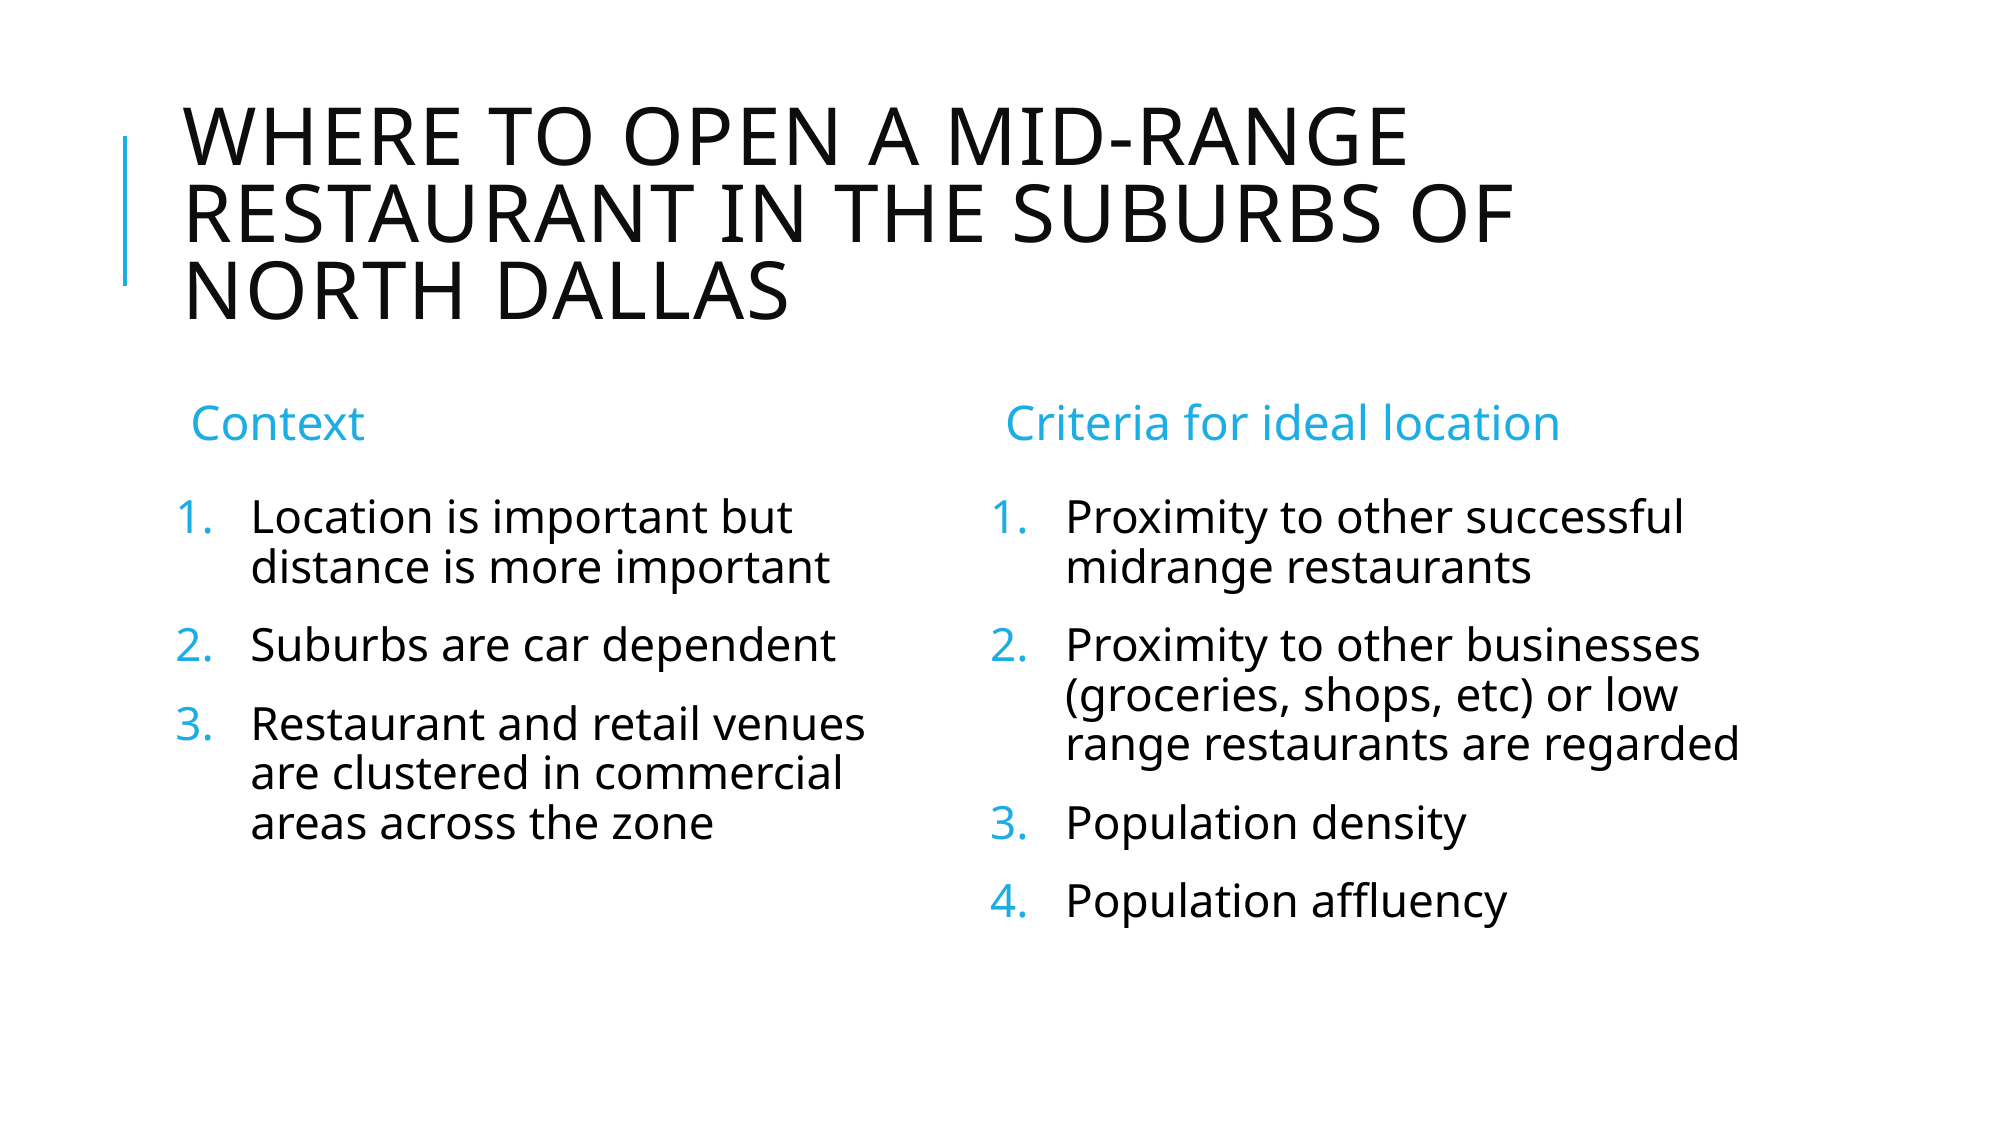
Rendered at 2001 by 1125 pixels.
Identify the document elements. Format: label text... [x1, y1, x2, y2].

list Criteria for ideal location [982, 357, 1763, 486]
list Proximity to other successful midrange restaurants Proximity to other businesses (groceries, shops, etc) or low range restaurants are regarded Population density Population affluency [982, 486, 1763, 1035]
title Where to open a mid-range Restaurant in the suburbs of North Dallas [168, 96, 1763, 342]
list Context [168, 357, 948, 486]
list Location is important but distance is more important Suburbs are car dependent Restaurant and retail venues are clustered in commercial areas across the zone [168, 486, 948, 1035]
